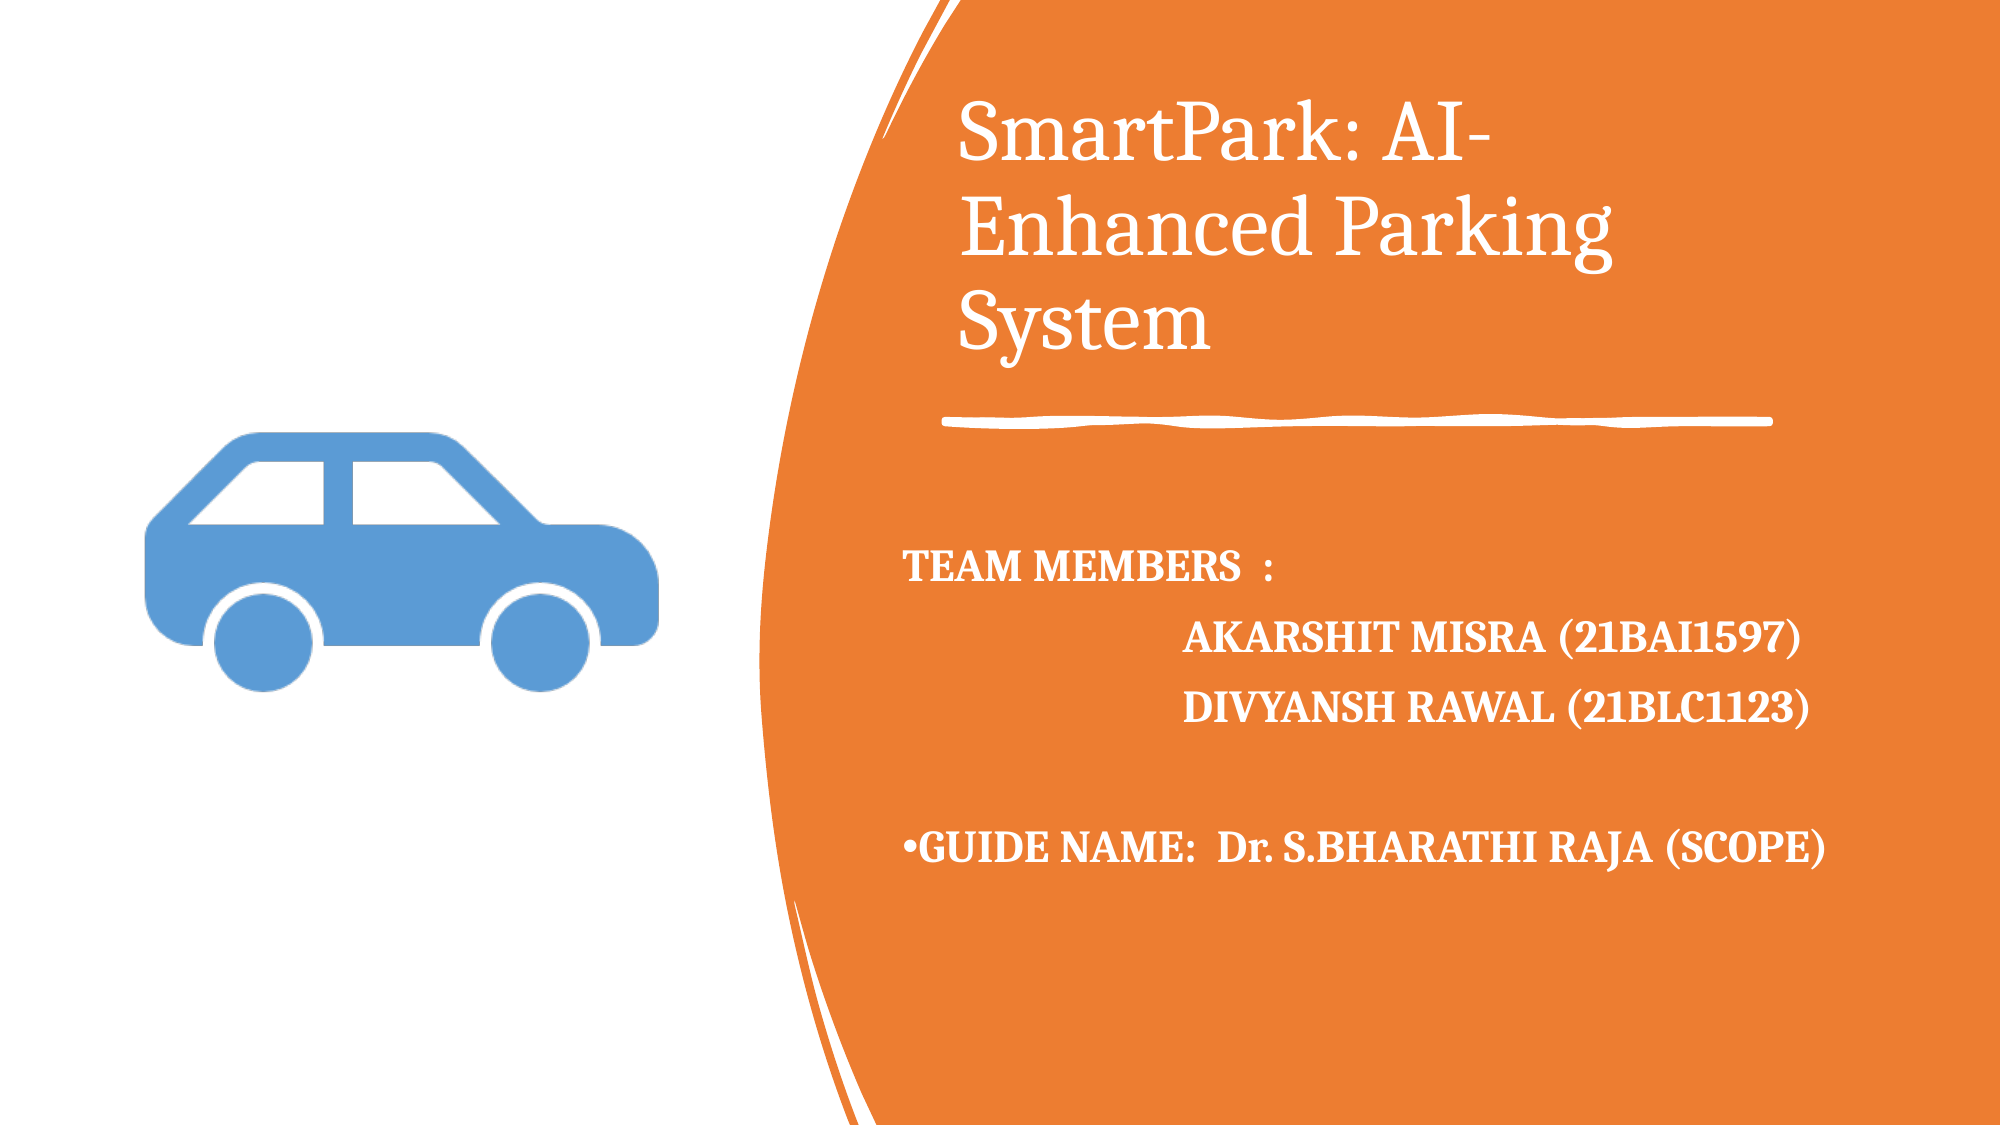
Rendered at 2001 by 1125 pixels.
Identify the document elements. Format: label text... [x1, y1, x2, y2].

text_box [889, 2, 958, 125]
picture [124, 285, 679, 840]
title SmartPark: AI-Enhanced Parking System [944, 75, 1821, 377]
subtitle TEAM MEMBERS : AKARSHIT MISRA (21BAI1597) DIVYANSH RAWAL (21BLC1123) GUIDE NAME: Dr. S.BHARATHI RAJA (SCOPE) [887, 458, 1964, 1020]
text_box [943, 415, 1772, 428]
text_box [0, 2, 938, 1125]
text_box [759, 0, 2000, 1125]
